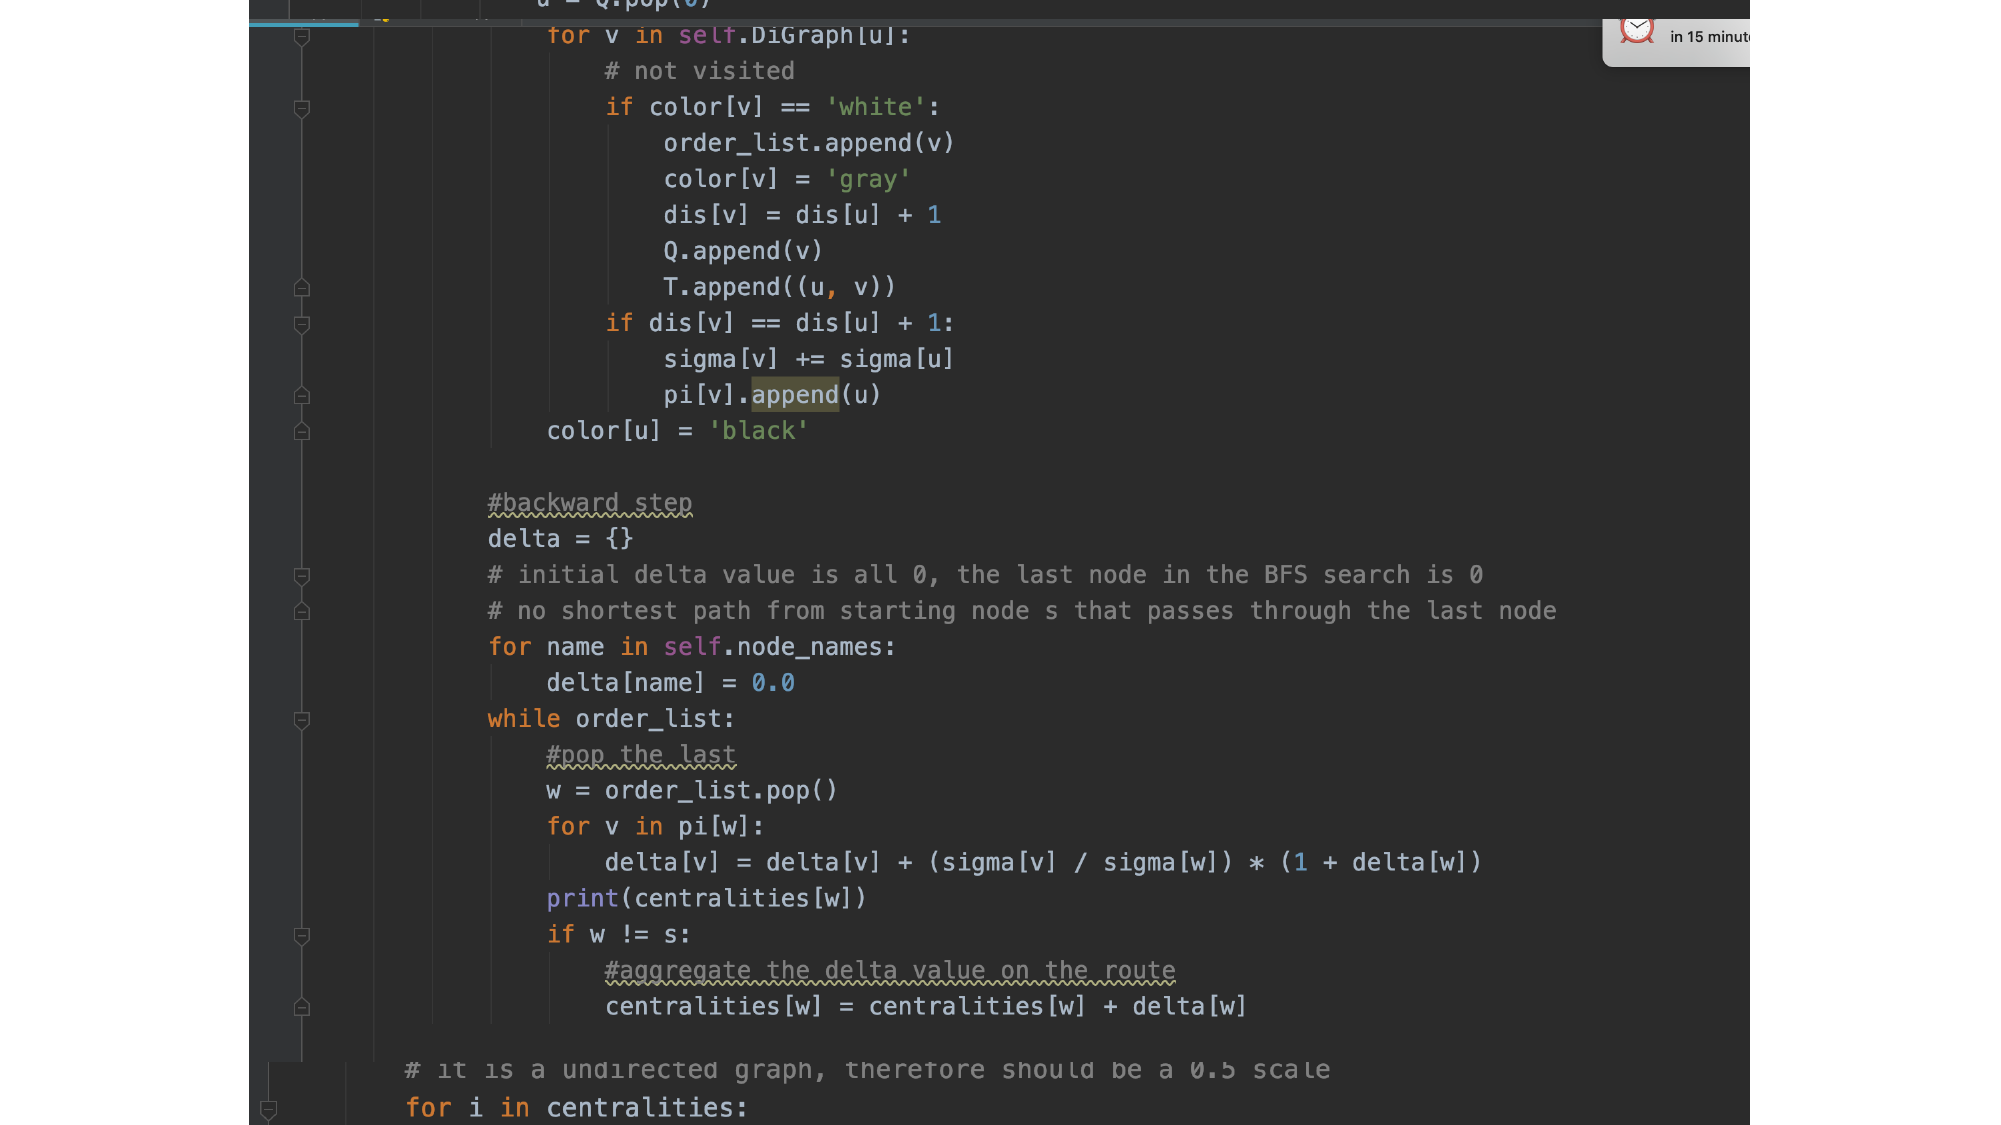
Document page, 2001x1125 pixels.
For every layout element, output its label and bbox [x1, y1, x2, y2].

picture [249, 0, 1750, 1125]
